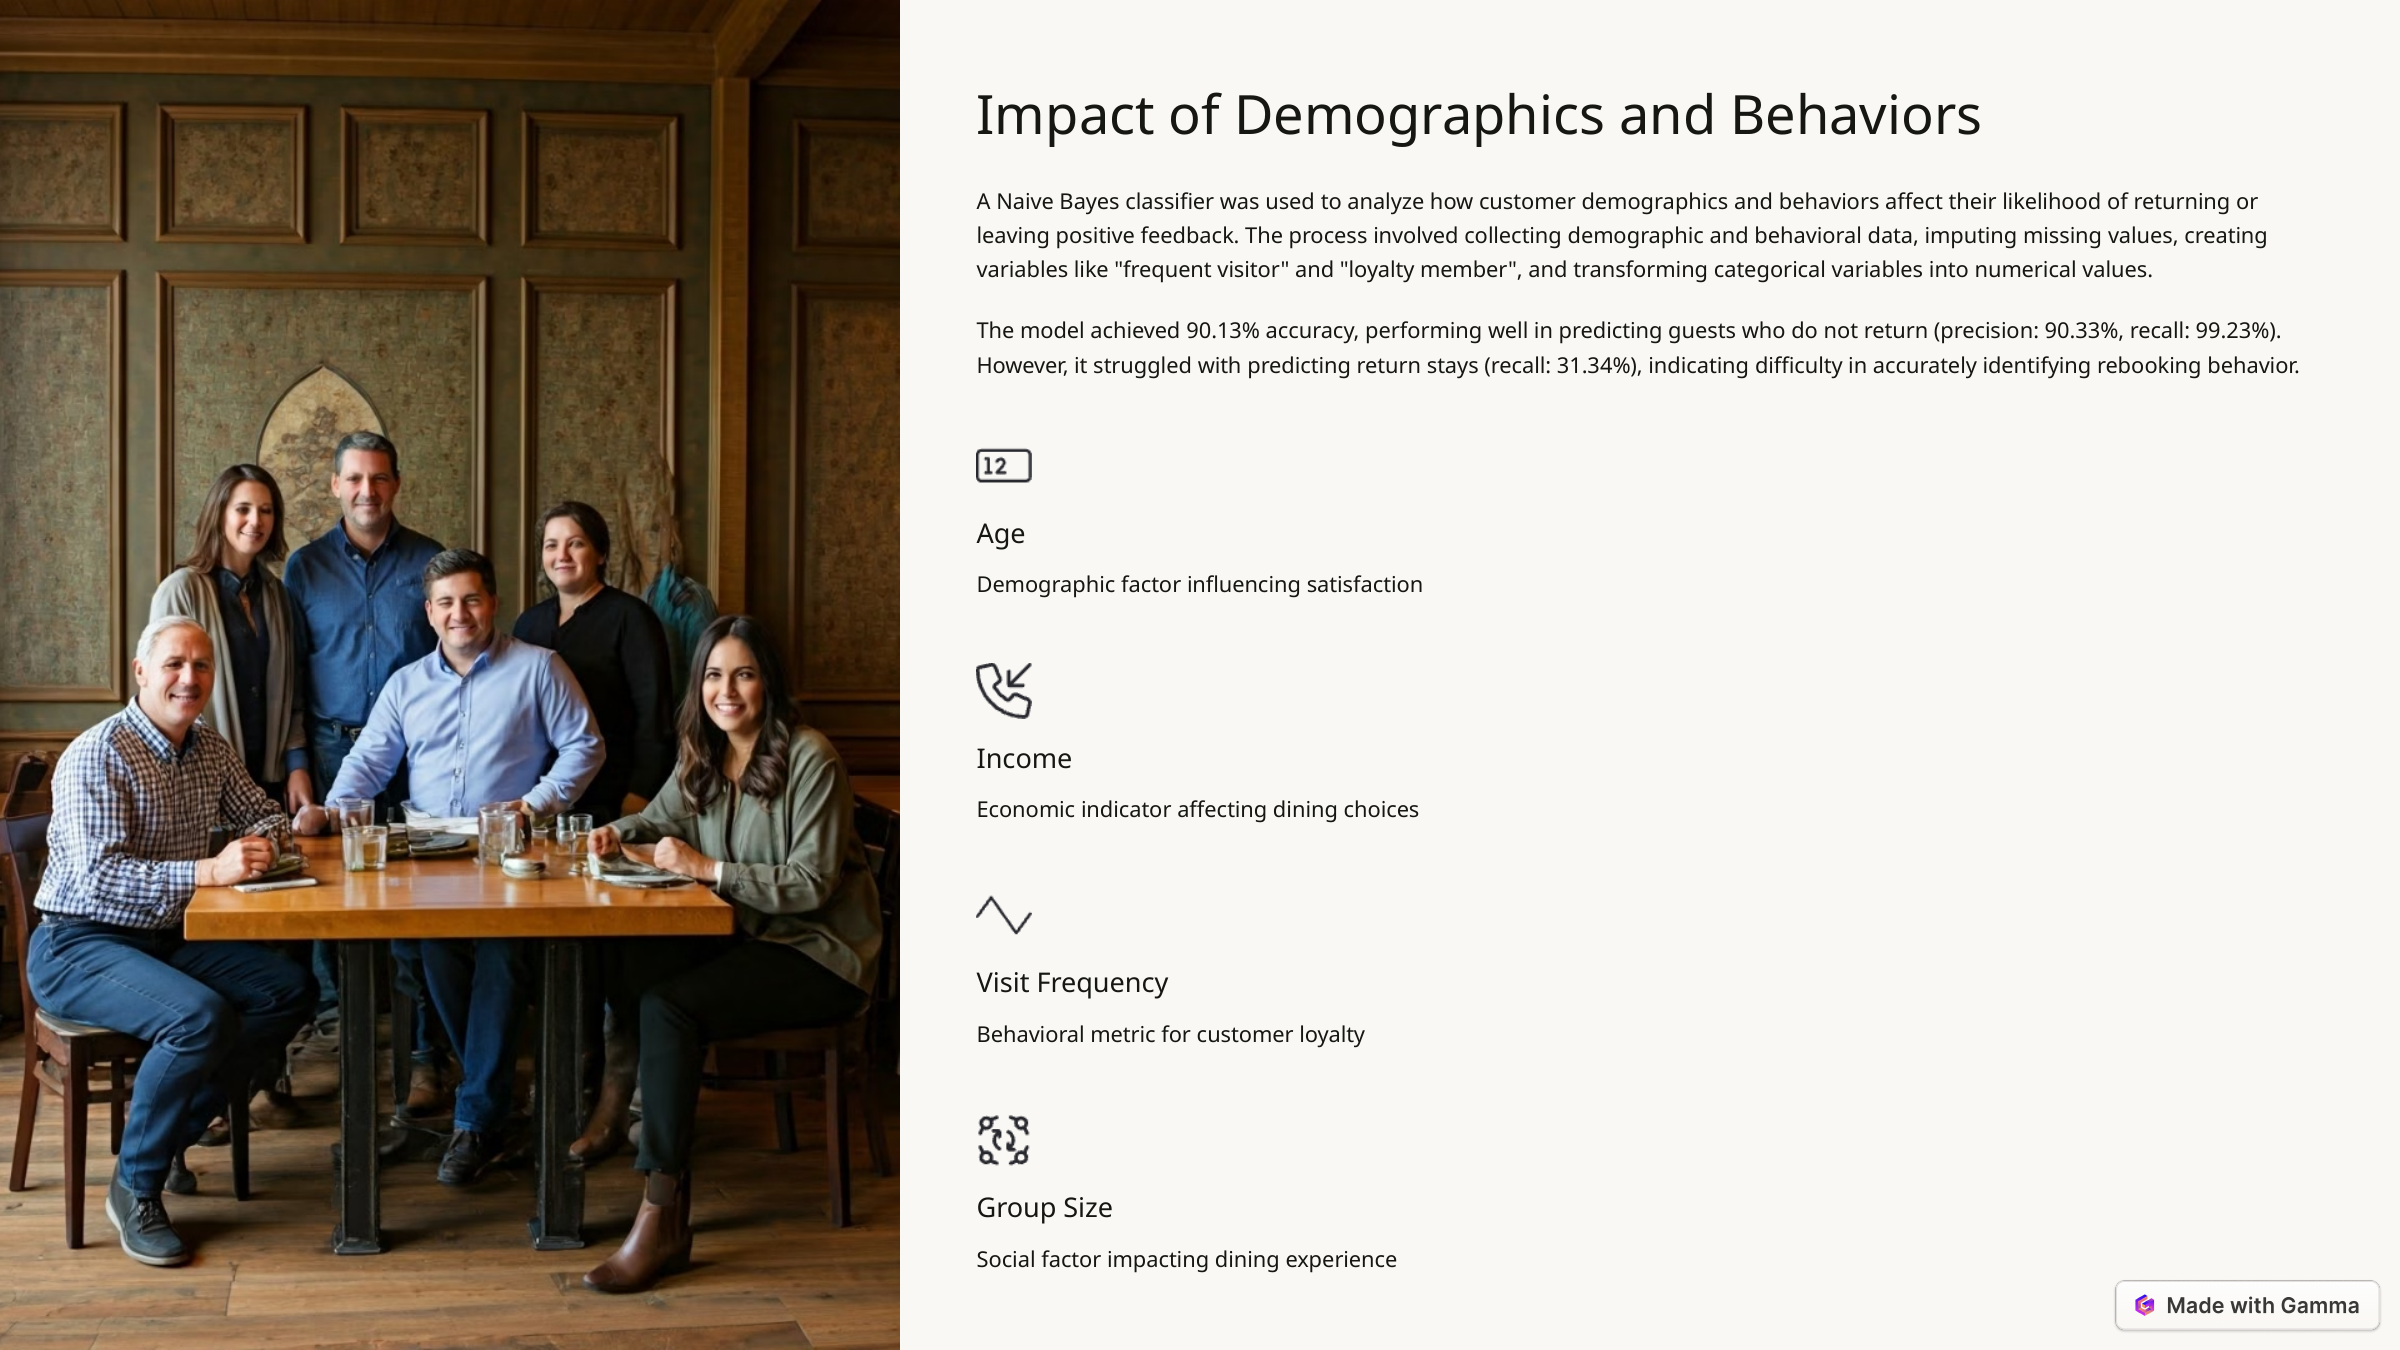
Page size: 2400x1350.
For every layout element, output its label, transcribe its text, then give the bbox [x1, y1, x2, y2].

text_box Behavioral metric for customer loyalty [976, 1012, 2324, 1048]
text_box Economic indicator affecting dining choices [976, 787, 2324, 823]
text_box Social factor impacting dining experience [976, 1237, 2324, 1273]
text_box Age [976, 515, 1251, 550]
text_box Demographic factor influencing satisfaction [976, 562, 2324, 598]
text_box Visit Frequency [976, 964, 1251, 1000]
text_box Impact of Demographics and Behaviors [976, 77, 1990, 147]
picture [976, 1113, 1032, 1168]
text_box The model achieved 90.13% accuracy, performing well in predicting guests who do not return (precision: 90.33%, recall: 99.23%). However, it struggled with predicting return stays (recall: 31.34%), indicating difficulty in accurately identifying rebooking behavior. [976, 308, 2324, 415]
text_box A Naive Bayes classifier was used to analyze how customer demographics and behaviors affect their likelihood of returning or leaving positive feedback. The process involved collecting demographic and behavioral data, imputing missing values, creating variables like "frequent visitor" and "loyalty member", and transforming categorical variables into numerical values. [976, 179, 2324, 285]
picture [976, 663, 1032, 719]
picture [976, 888, 1032, 944]
picture [2106, 1271, 2389, 1339]
picture [0, 0, 900, 1350]
text_box Income [976, 740, 1251, 775]
text_box Group Size [976, 1189, 1251, 1224]
picture [976, 438, 1032, 494]
